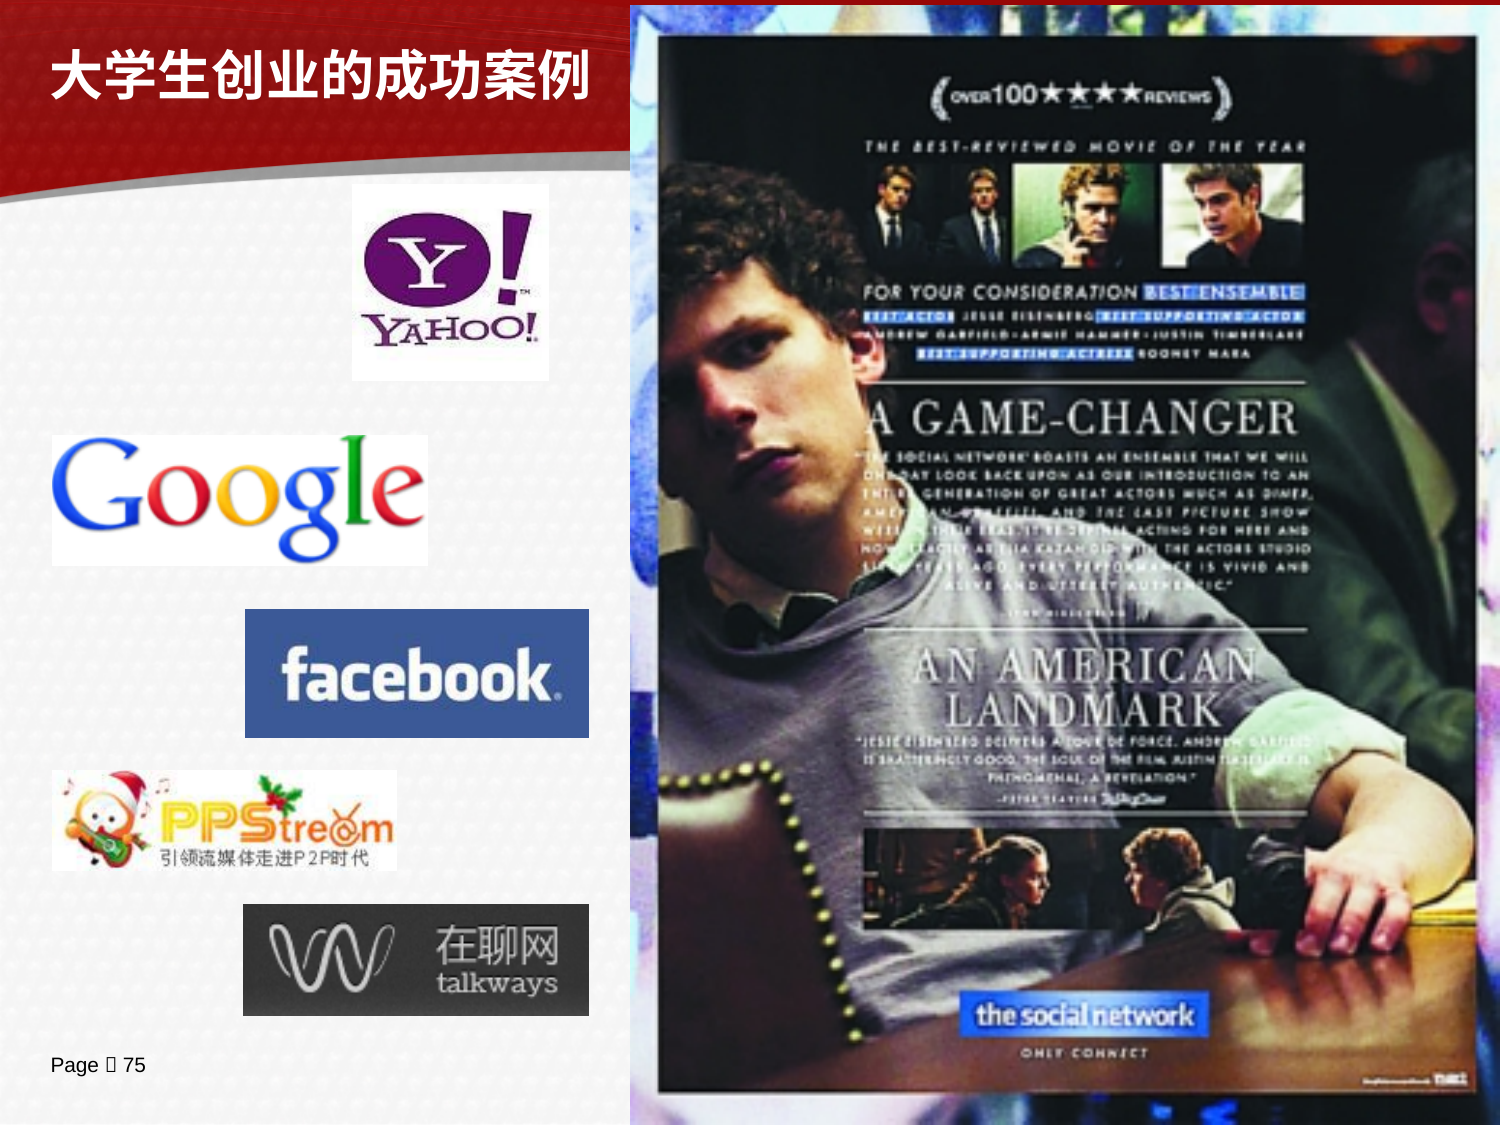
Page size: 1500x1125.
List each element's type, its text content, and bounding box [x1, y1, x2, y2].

title 大学生创业的成功案例 [48, 41, 624, 148]
picture [0, 0, 1500, 1125]
